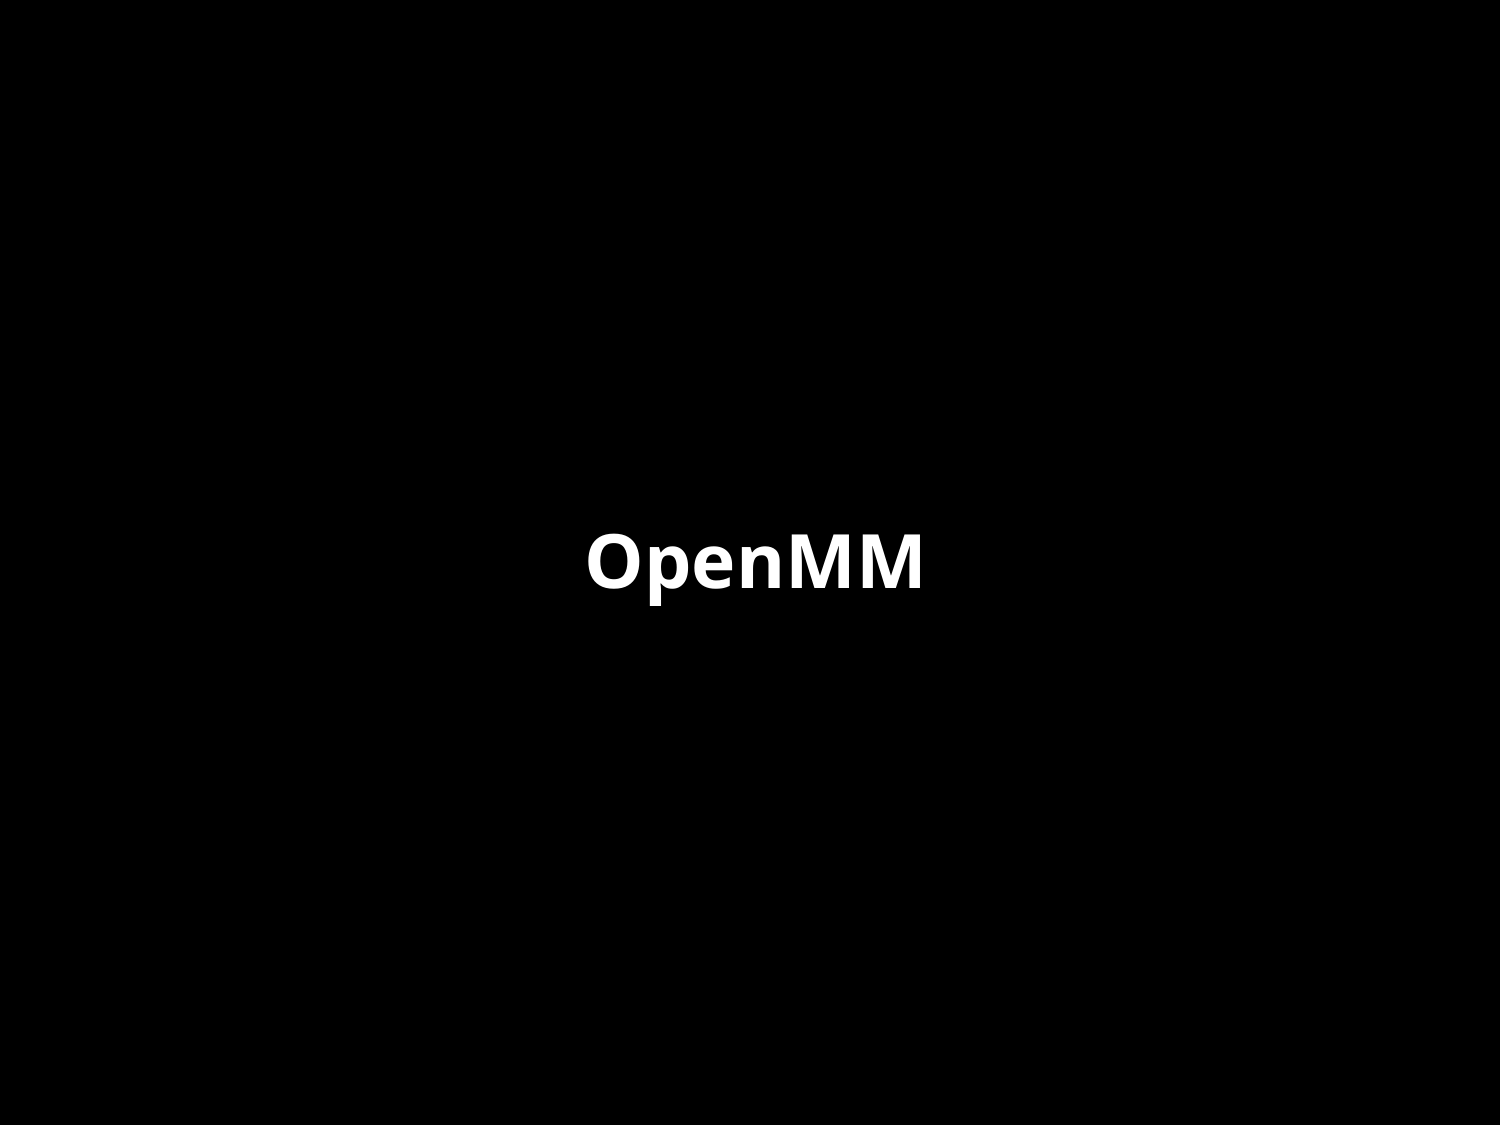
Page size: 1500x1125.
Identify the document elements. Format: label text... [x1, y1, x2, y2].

list OpenMM [118, 428, 1394, 675]
